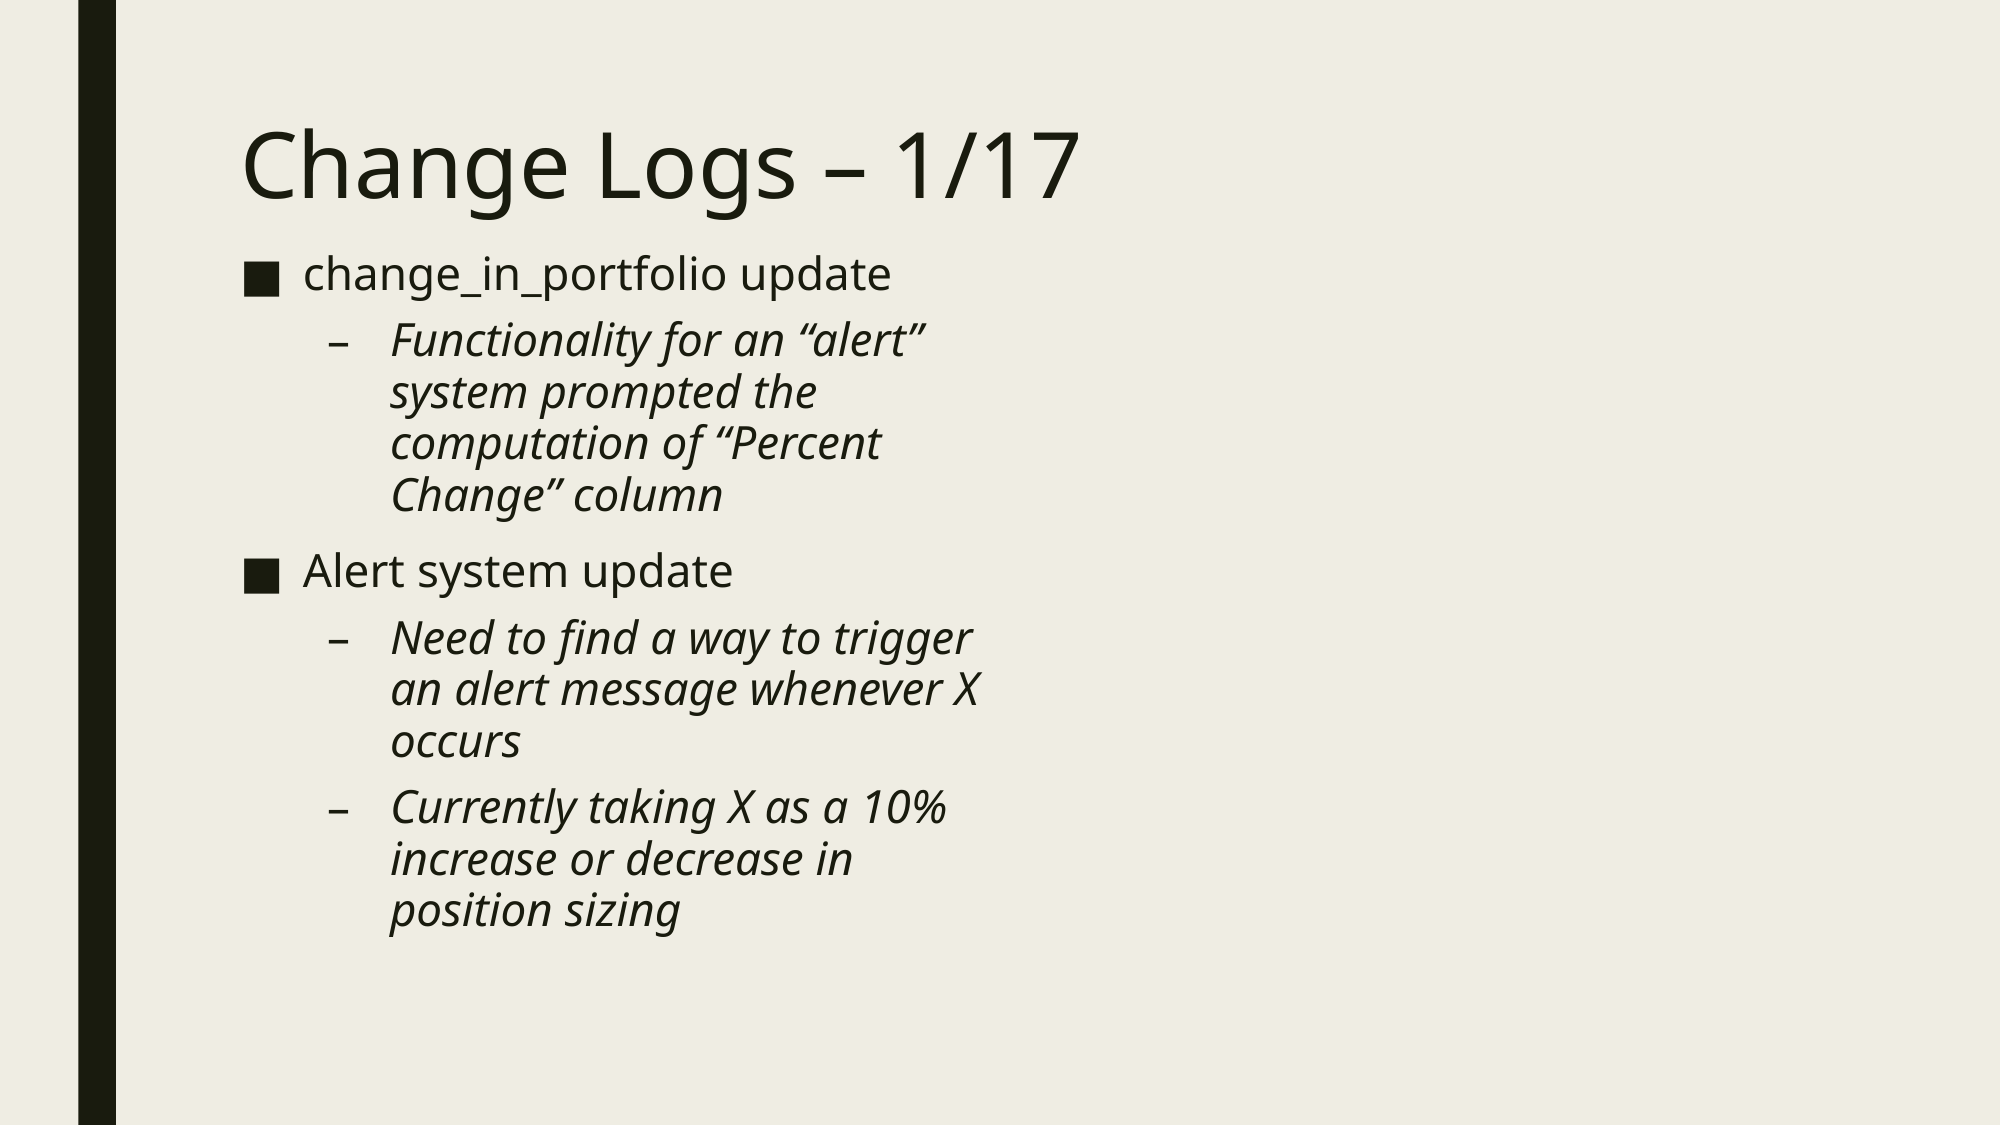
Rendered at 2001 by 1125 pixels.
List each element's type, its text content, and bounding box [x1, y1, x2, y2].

title Change Logs – 1/17 [225, 112, 1800, 357]
list change_in_portfolio update Functionality for an “alert” system prompted the computation of “Percent Change” column Alert system update Need to find a way to trigger an alert message whenever X occurs Currently taking X as a 10% increase or decrease in position sizing [225, 241, 1018, 985]
